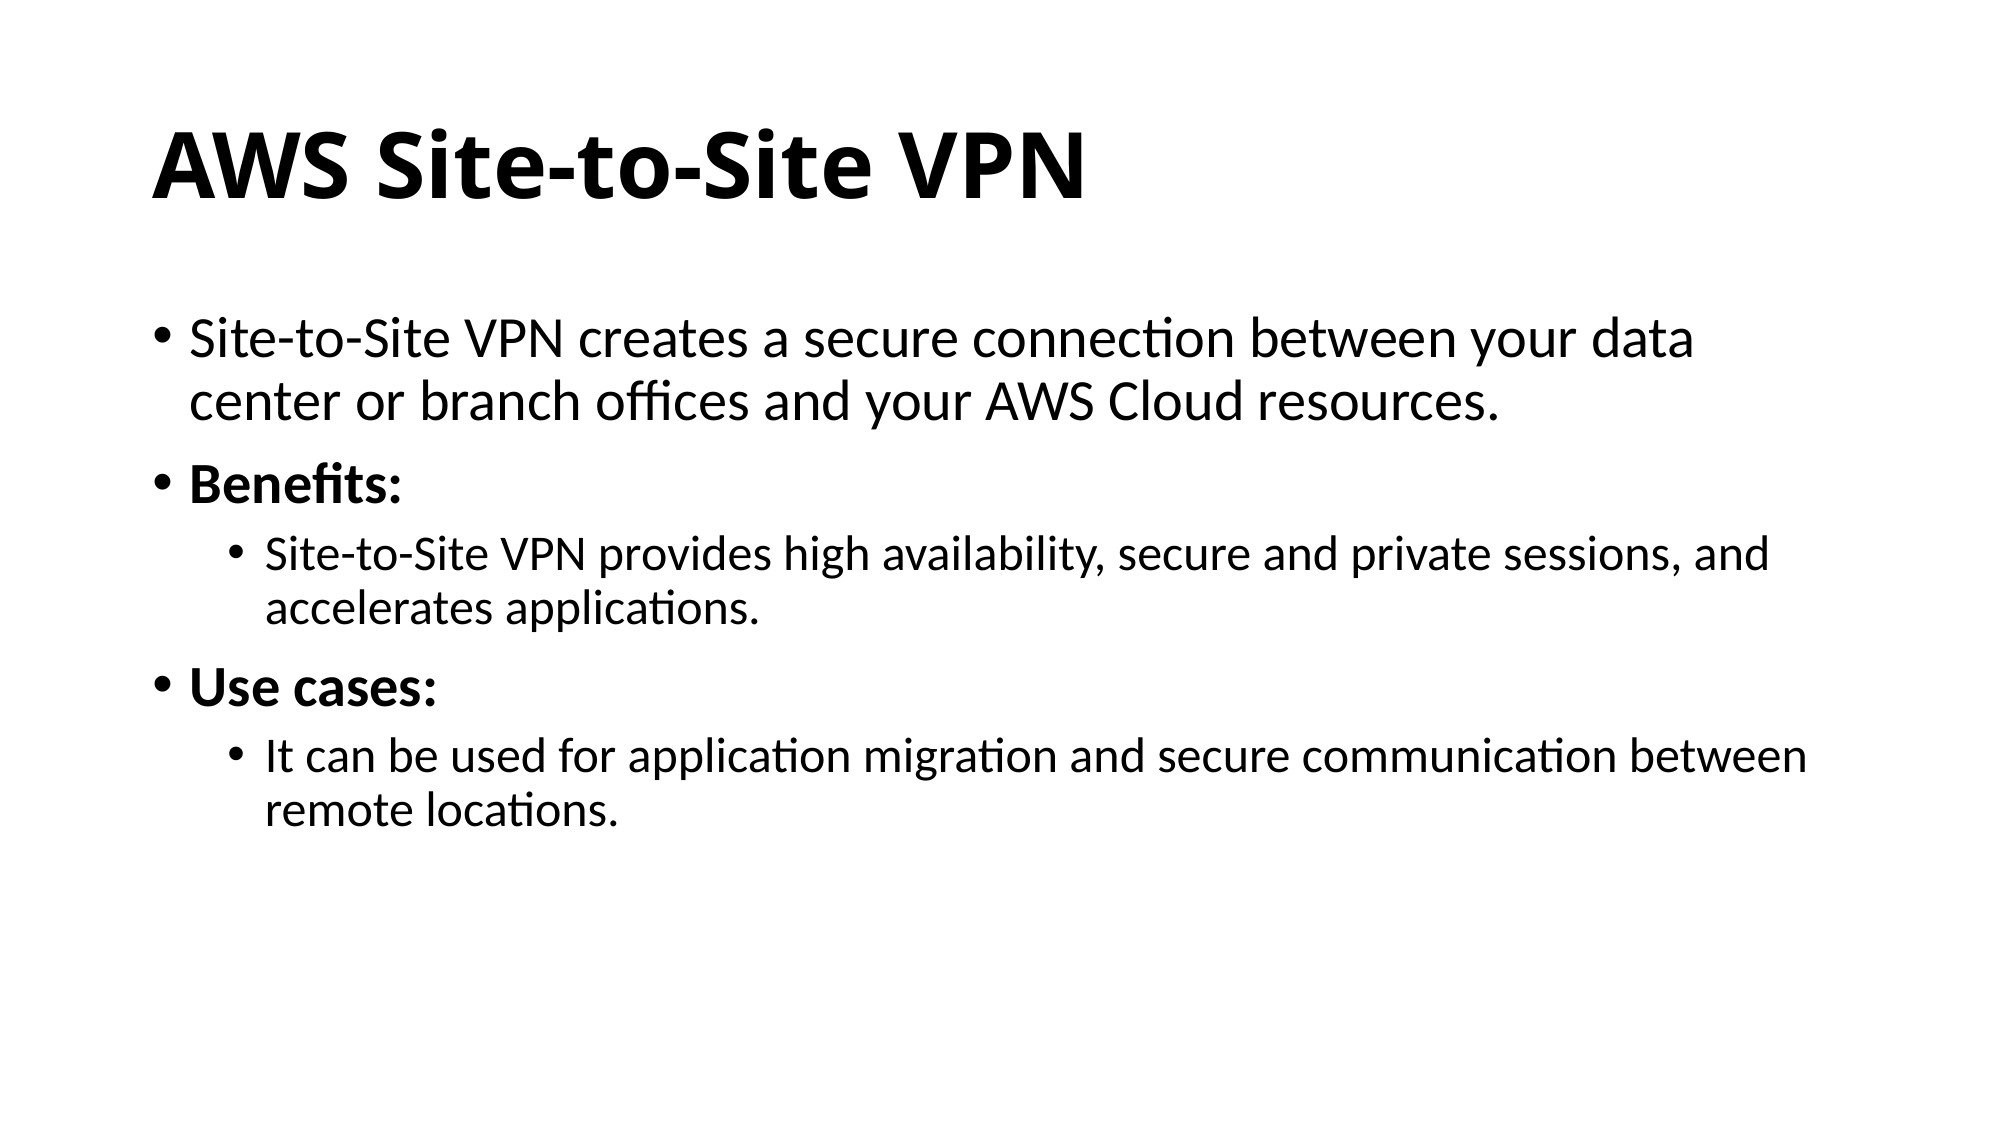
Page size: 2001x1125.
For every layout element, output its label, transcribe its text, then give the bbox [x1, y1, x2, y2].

list Site-to-Site VPN creates a secure connection between your data center or branch offices and your AWS Cloud resources. Benefits: Site-to-Site VPN provides high availability, secure and private sessions, and accelerates applications. Use cases: It can be used for application migration and secure communication between remote locations. [137, 299, 1863, 1014]
title AWS Site-to-Site VPN [137, 59, 1863, 278]
